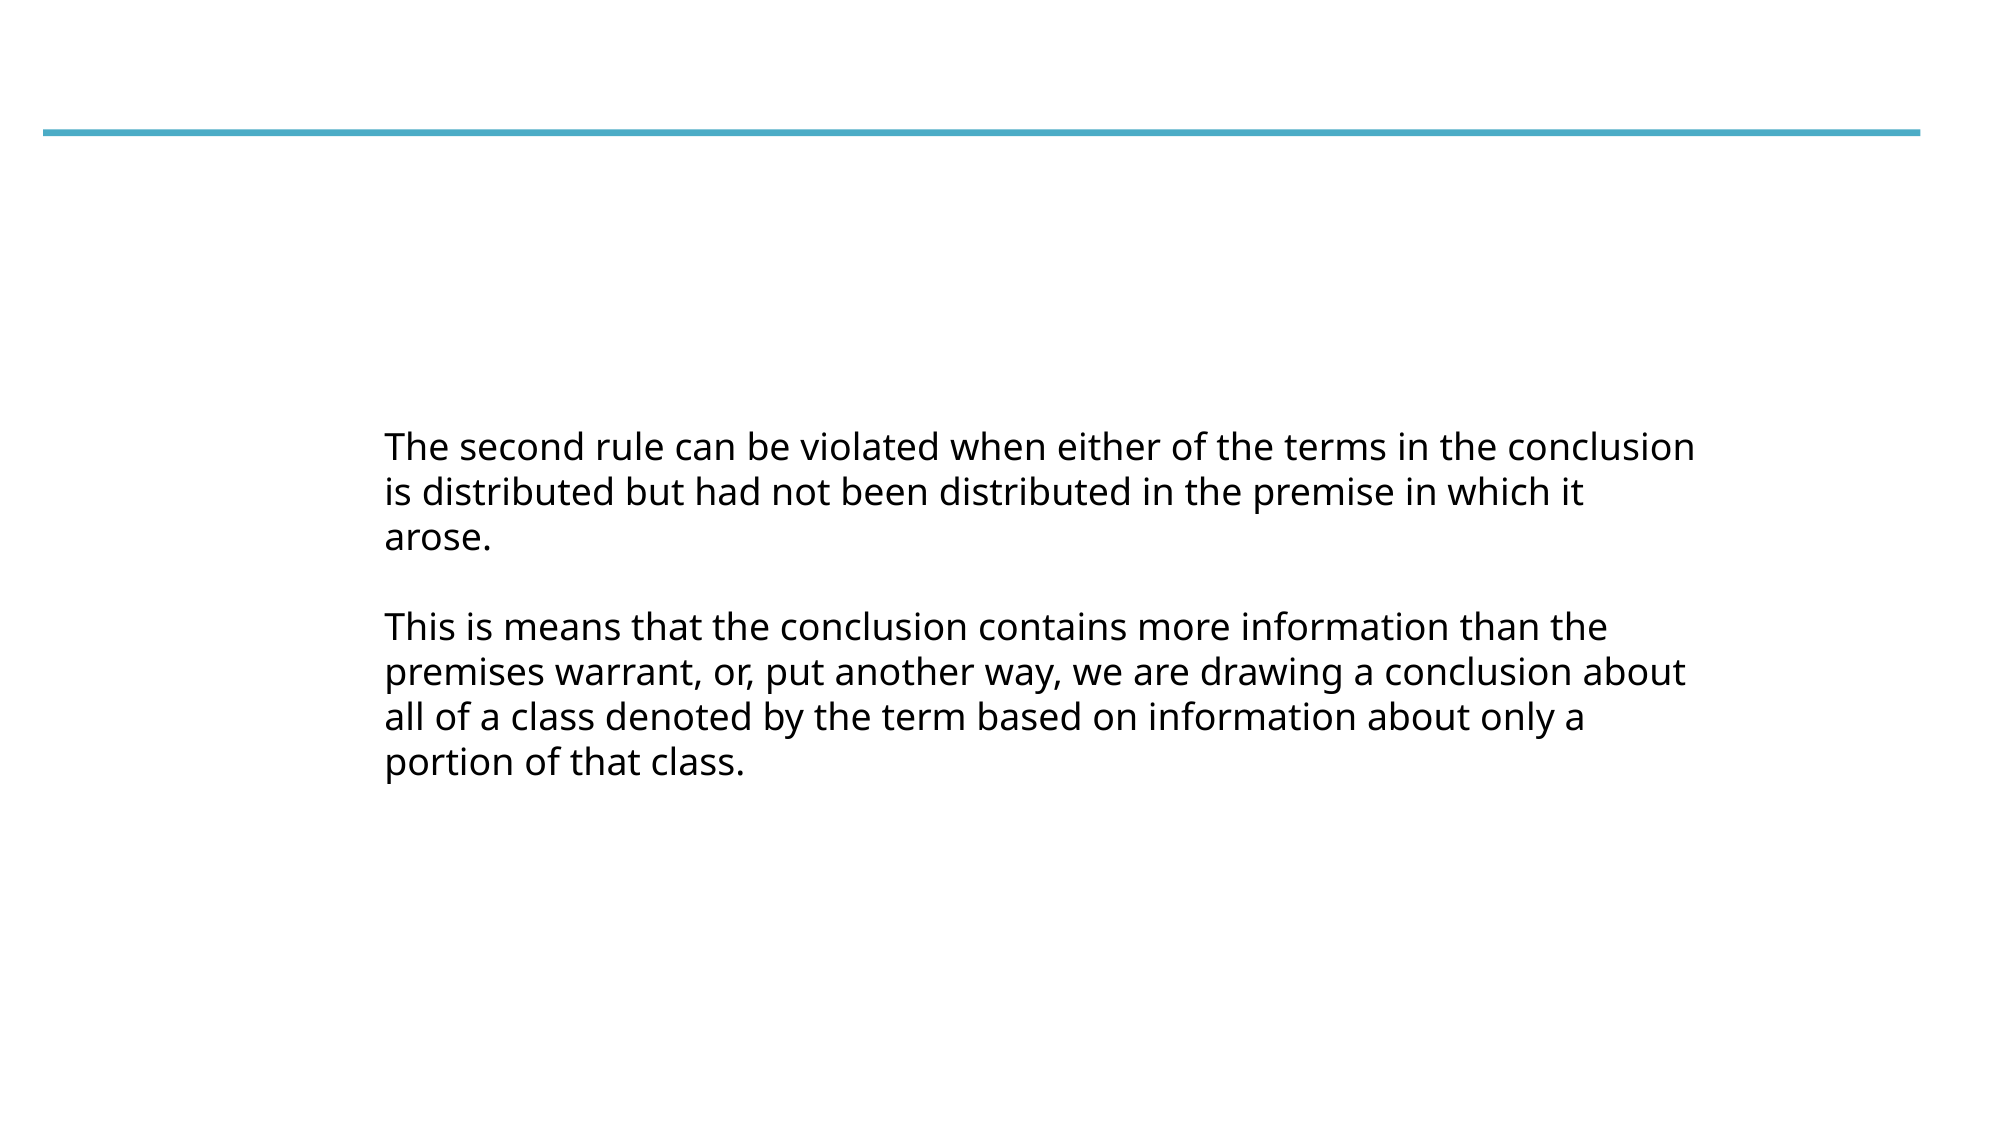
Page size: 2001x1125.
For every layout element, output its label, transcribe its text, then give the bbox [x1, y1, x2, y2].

text_box [41, 127, 1922, 138]
text_box The second rule can be violated when either of the terms in the conclusion is distributed but had not been distributed in the premise in which it arose. This is means that the conclusion contains more information than the premises warrant, or, put another way, we are drawing a conclusion about all of a class denoted by the term based on information about only a portion of that class. [369, 415, 1718, 701]
